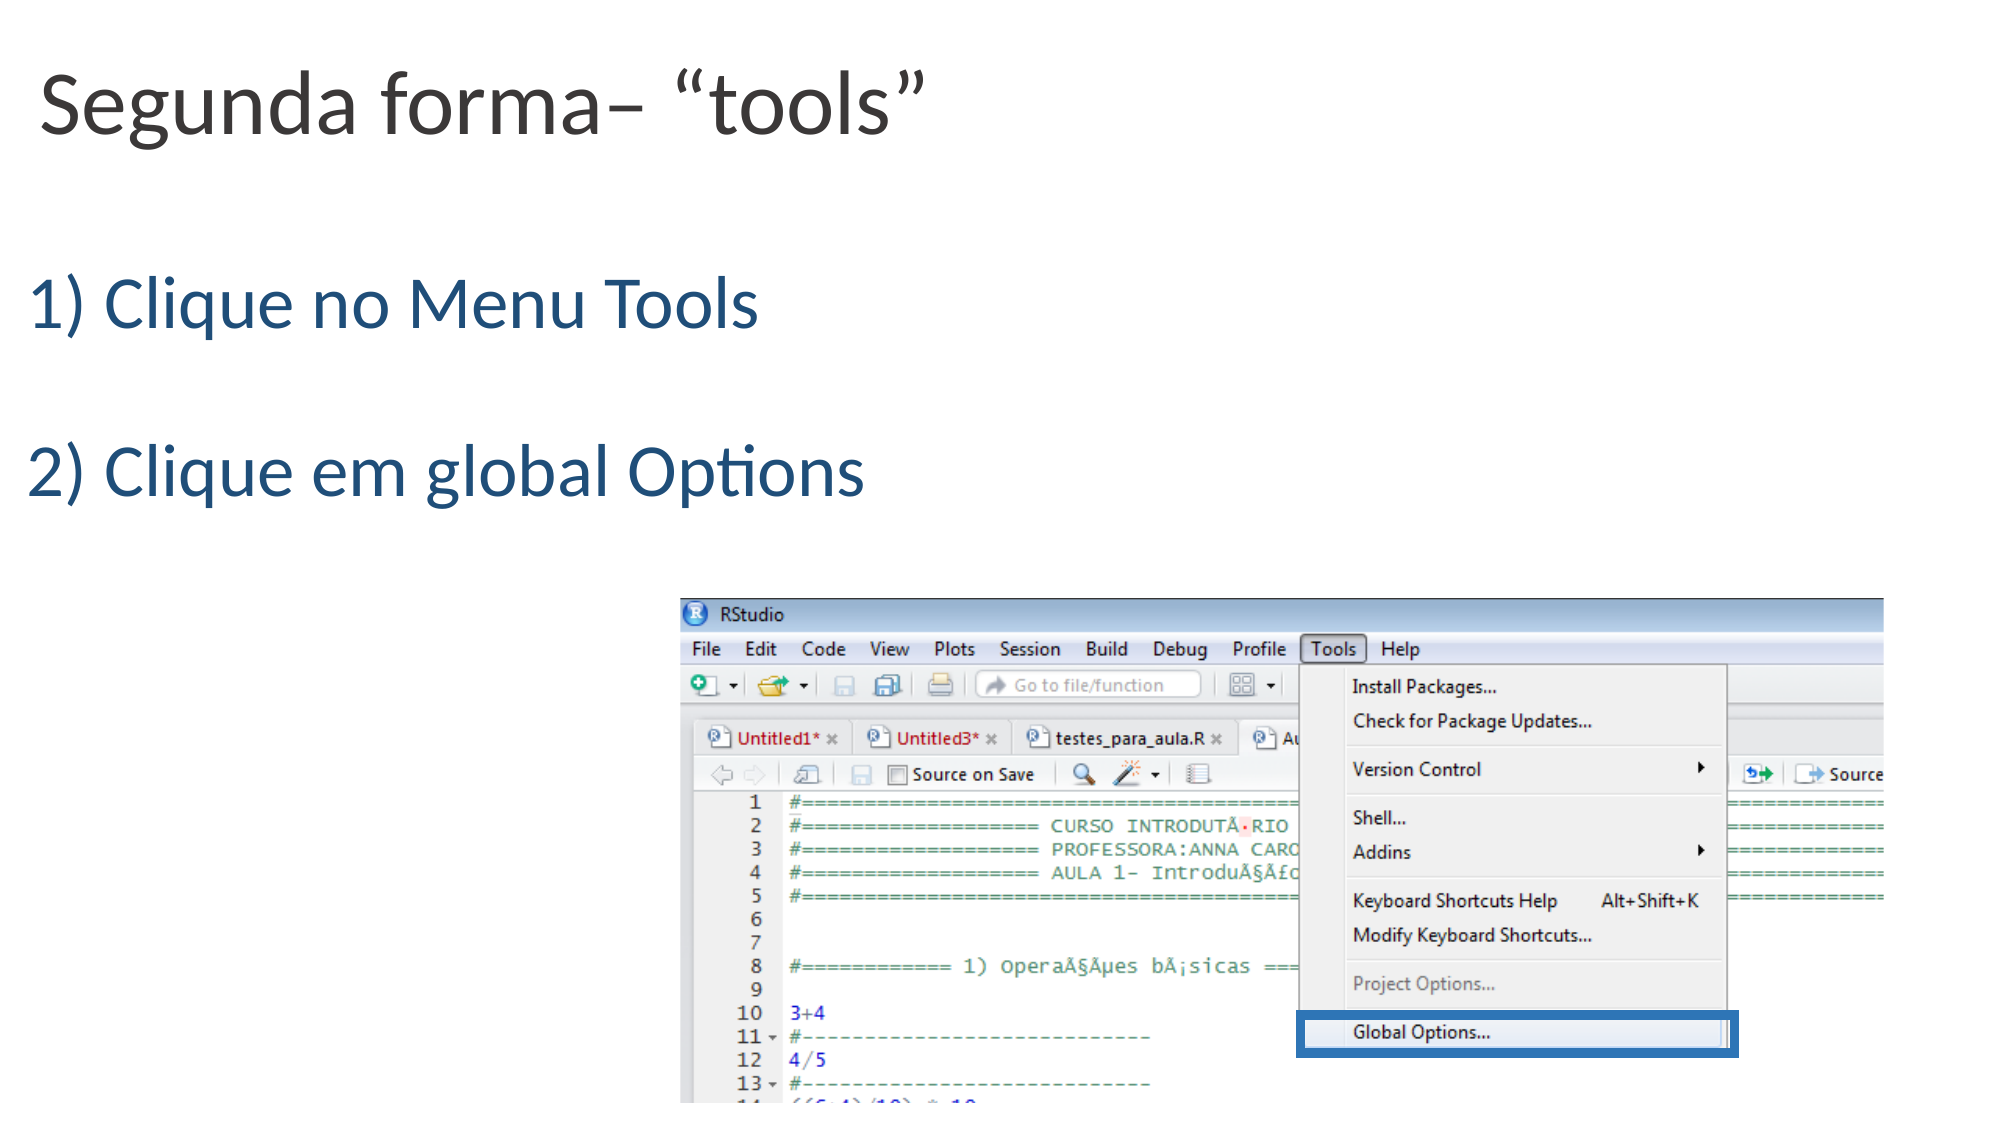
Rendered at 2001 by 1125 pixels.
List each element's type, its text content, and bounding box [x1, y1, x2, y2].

text_box 2) Clique em global Options [11, 414, 1884, 519]
text_box 1) Clique no Menu Tools [11, 245, 1884, 351]
text_box Segunda forma– “tools” [24, 35, 2000, 161]
picture [680, 598, 1884, 1103]
